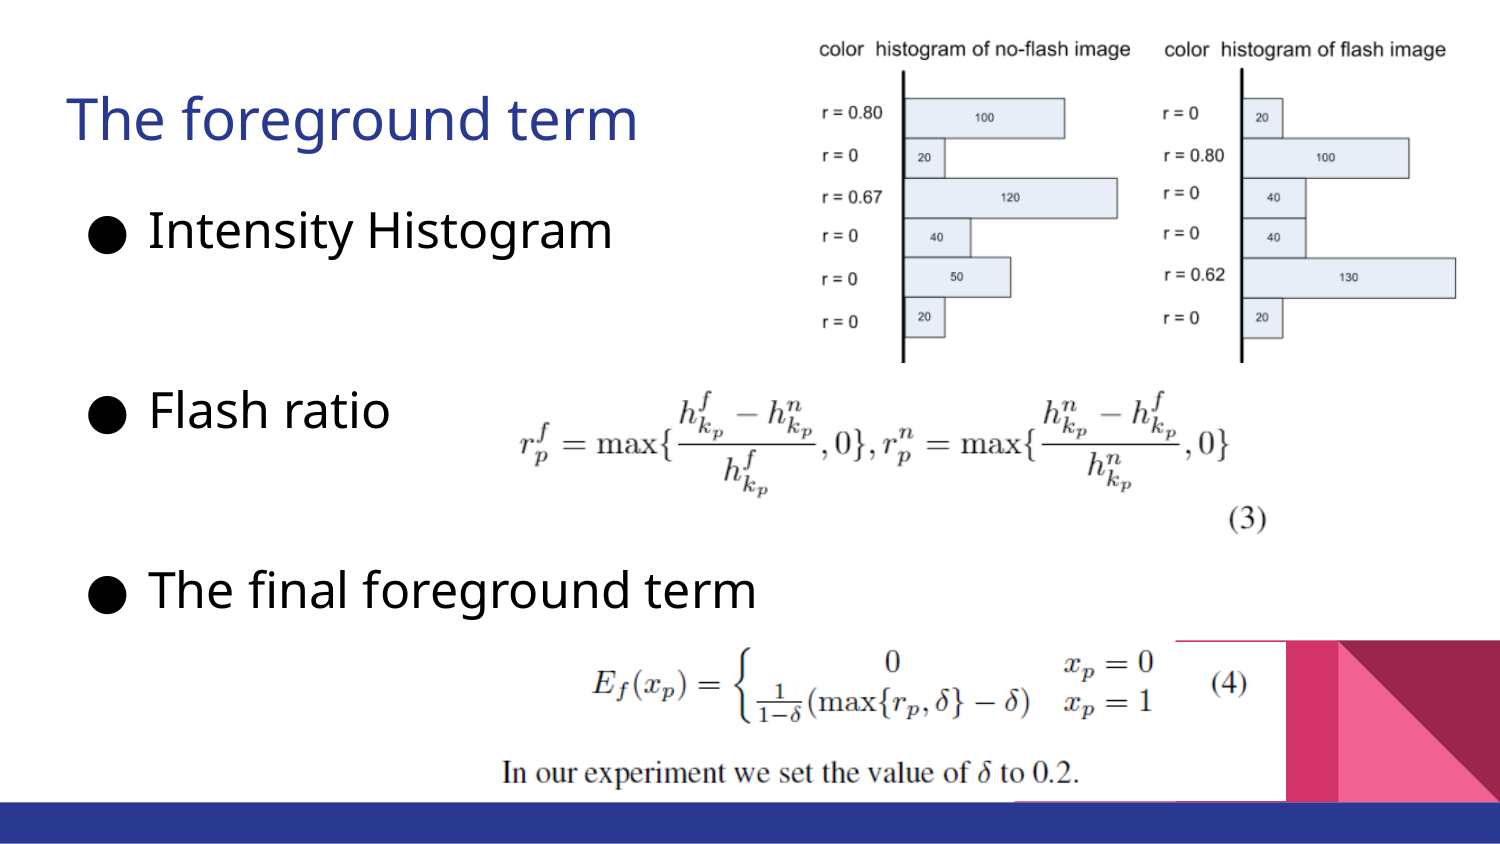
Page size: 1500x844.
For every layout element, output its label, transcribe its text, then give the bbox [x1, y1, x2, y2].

picture [743, 12, 1500, 363]
picture [506, 383, 1286, 553]
picture [459, 641, 1286, 801]
title The foreground term [51, 67, 738, 167]
text_box Intensity Histogram Flash ratio The final foreground term [58, 183, 1421, 729]
